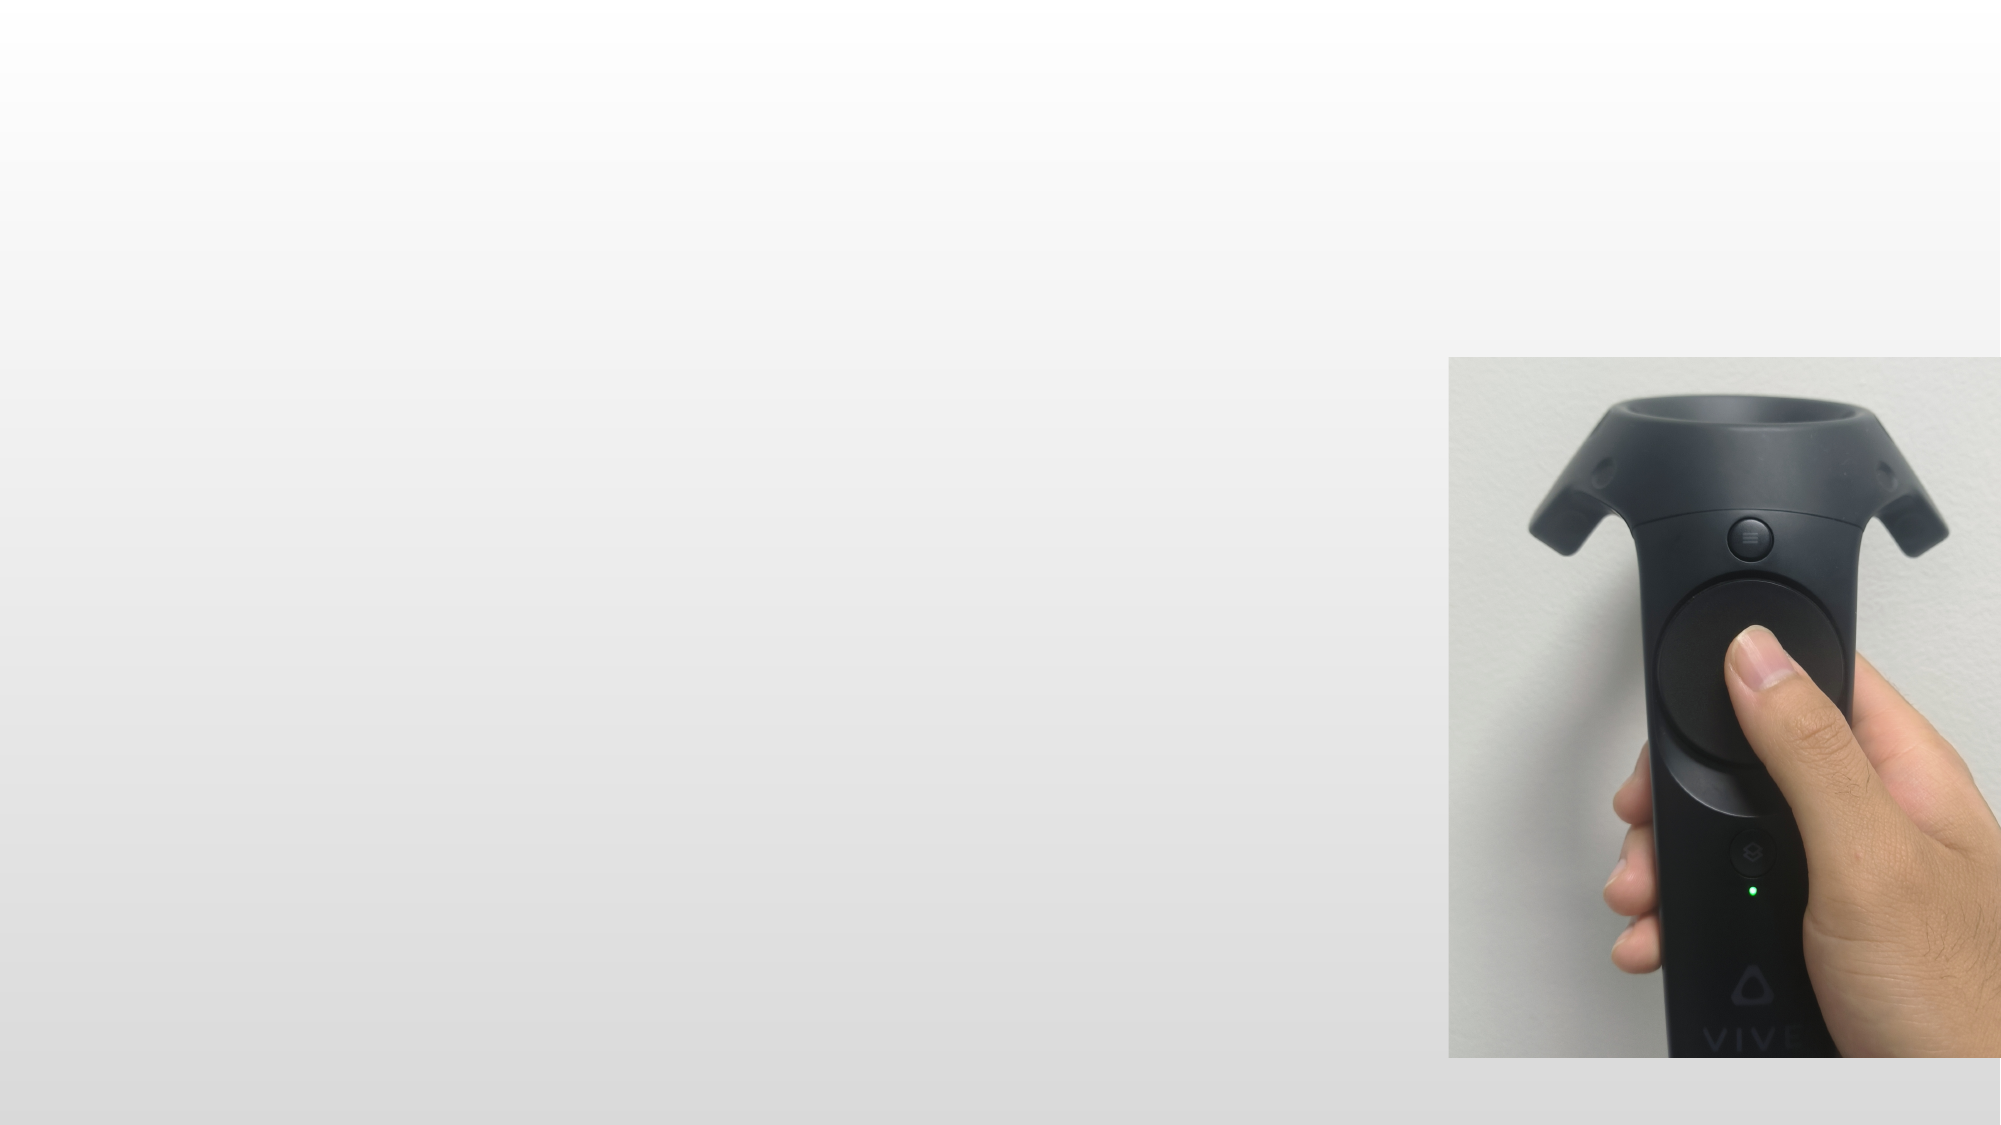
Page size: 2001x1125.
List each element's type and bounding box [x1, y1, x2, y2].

picture [1448, 357, 2001, 1058]
